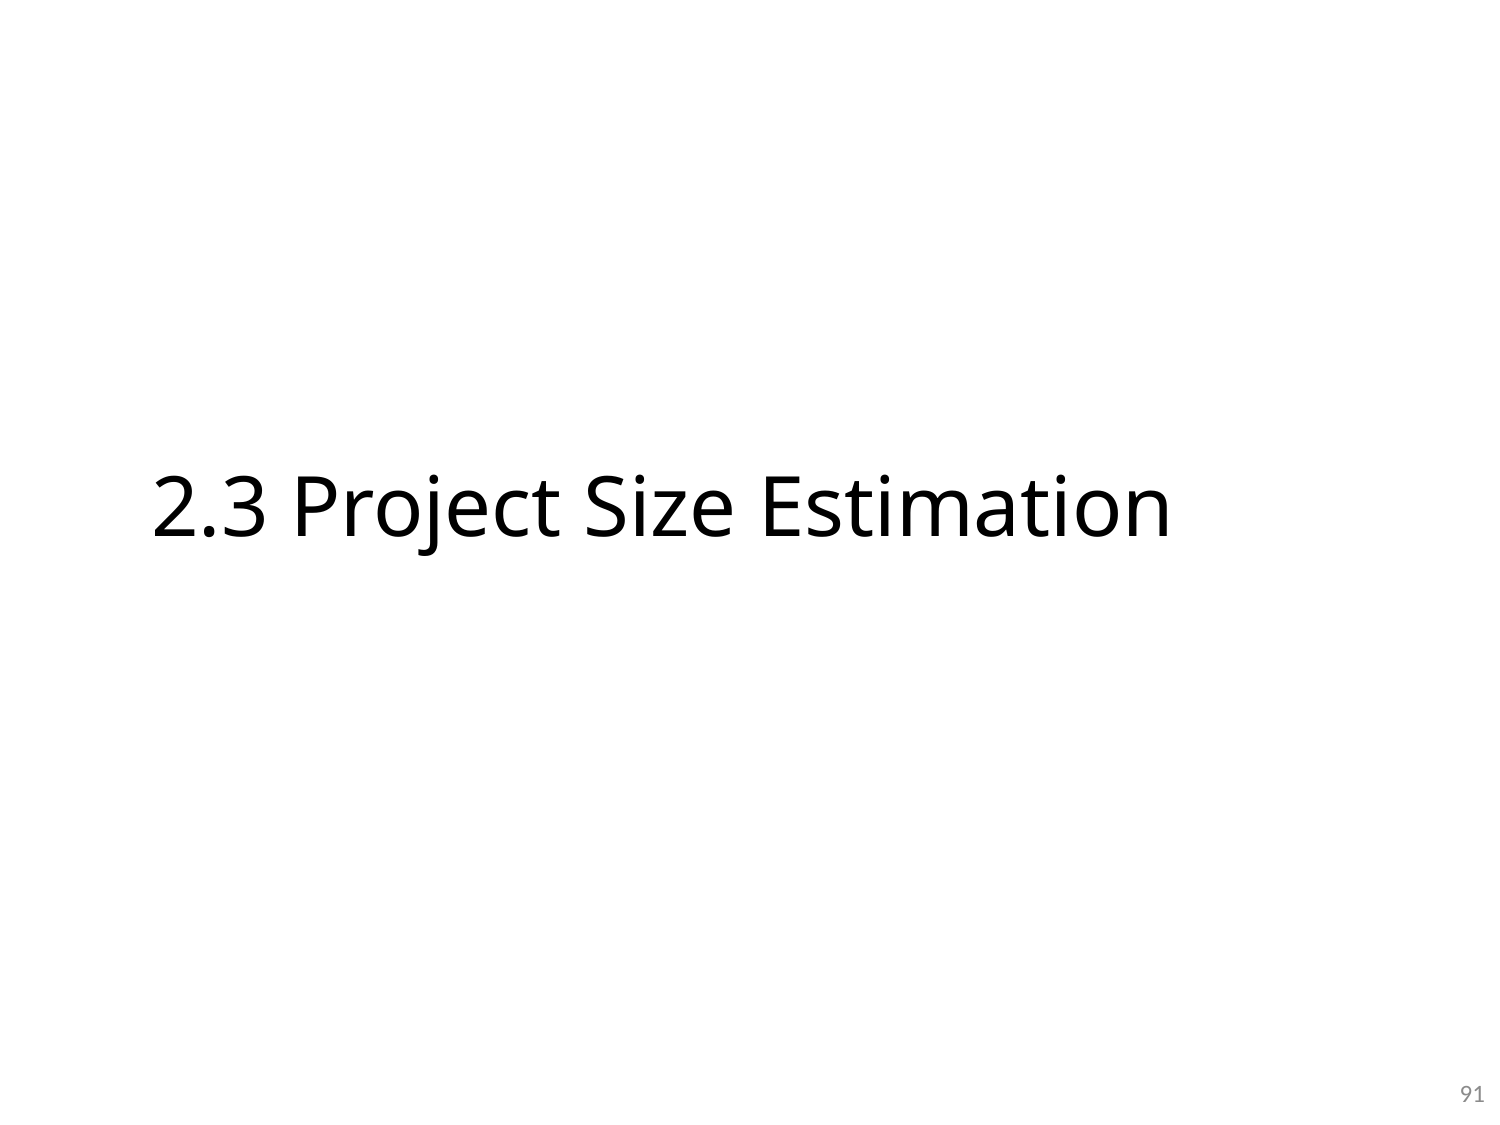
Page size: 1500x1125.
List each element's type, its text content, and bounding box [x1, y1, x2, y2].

slide_number 91 [1162, 1062, 1500, 1123]
title 2.3 Project Size Estimation [136, 183, 1353, 563]
